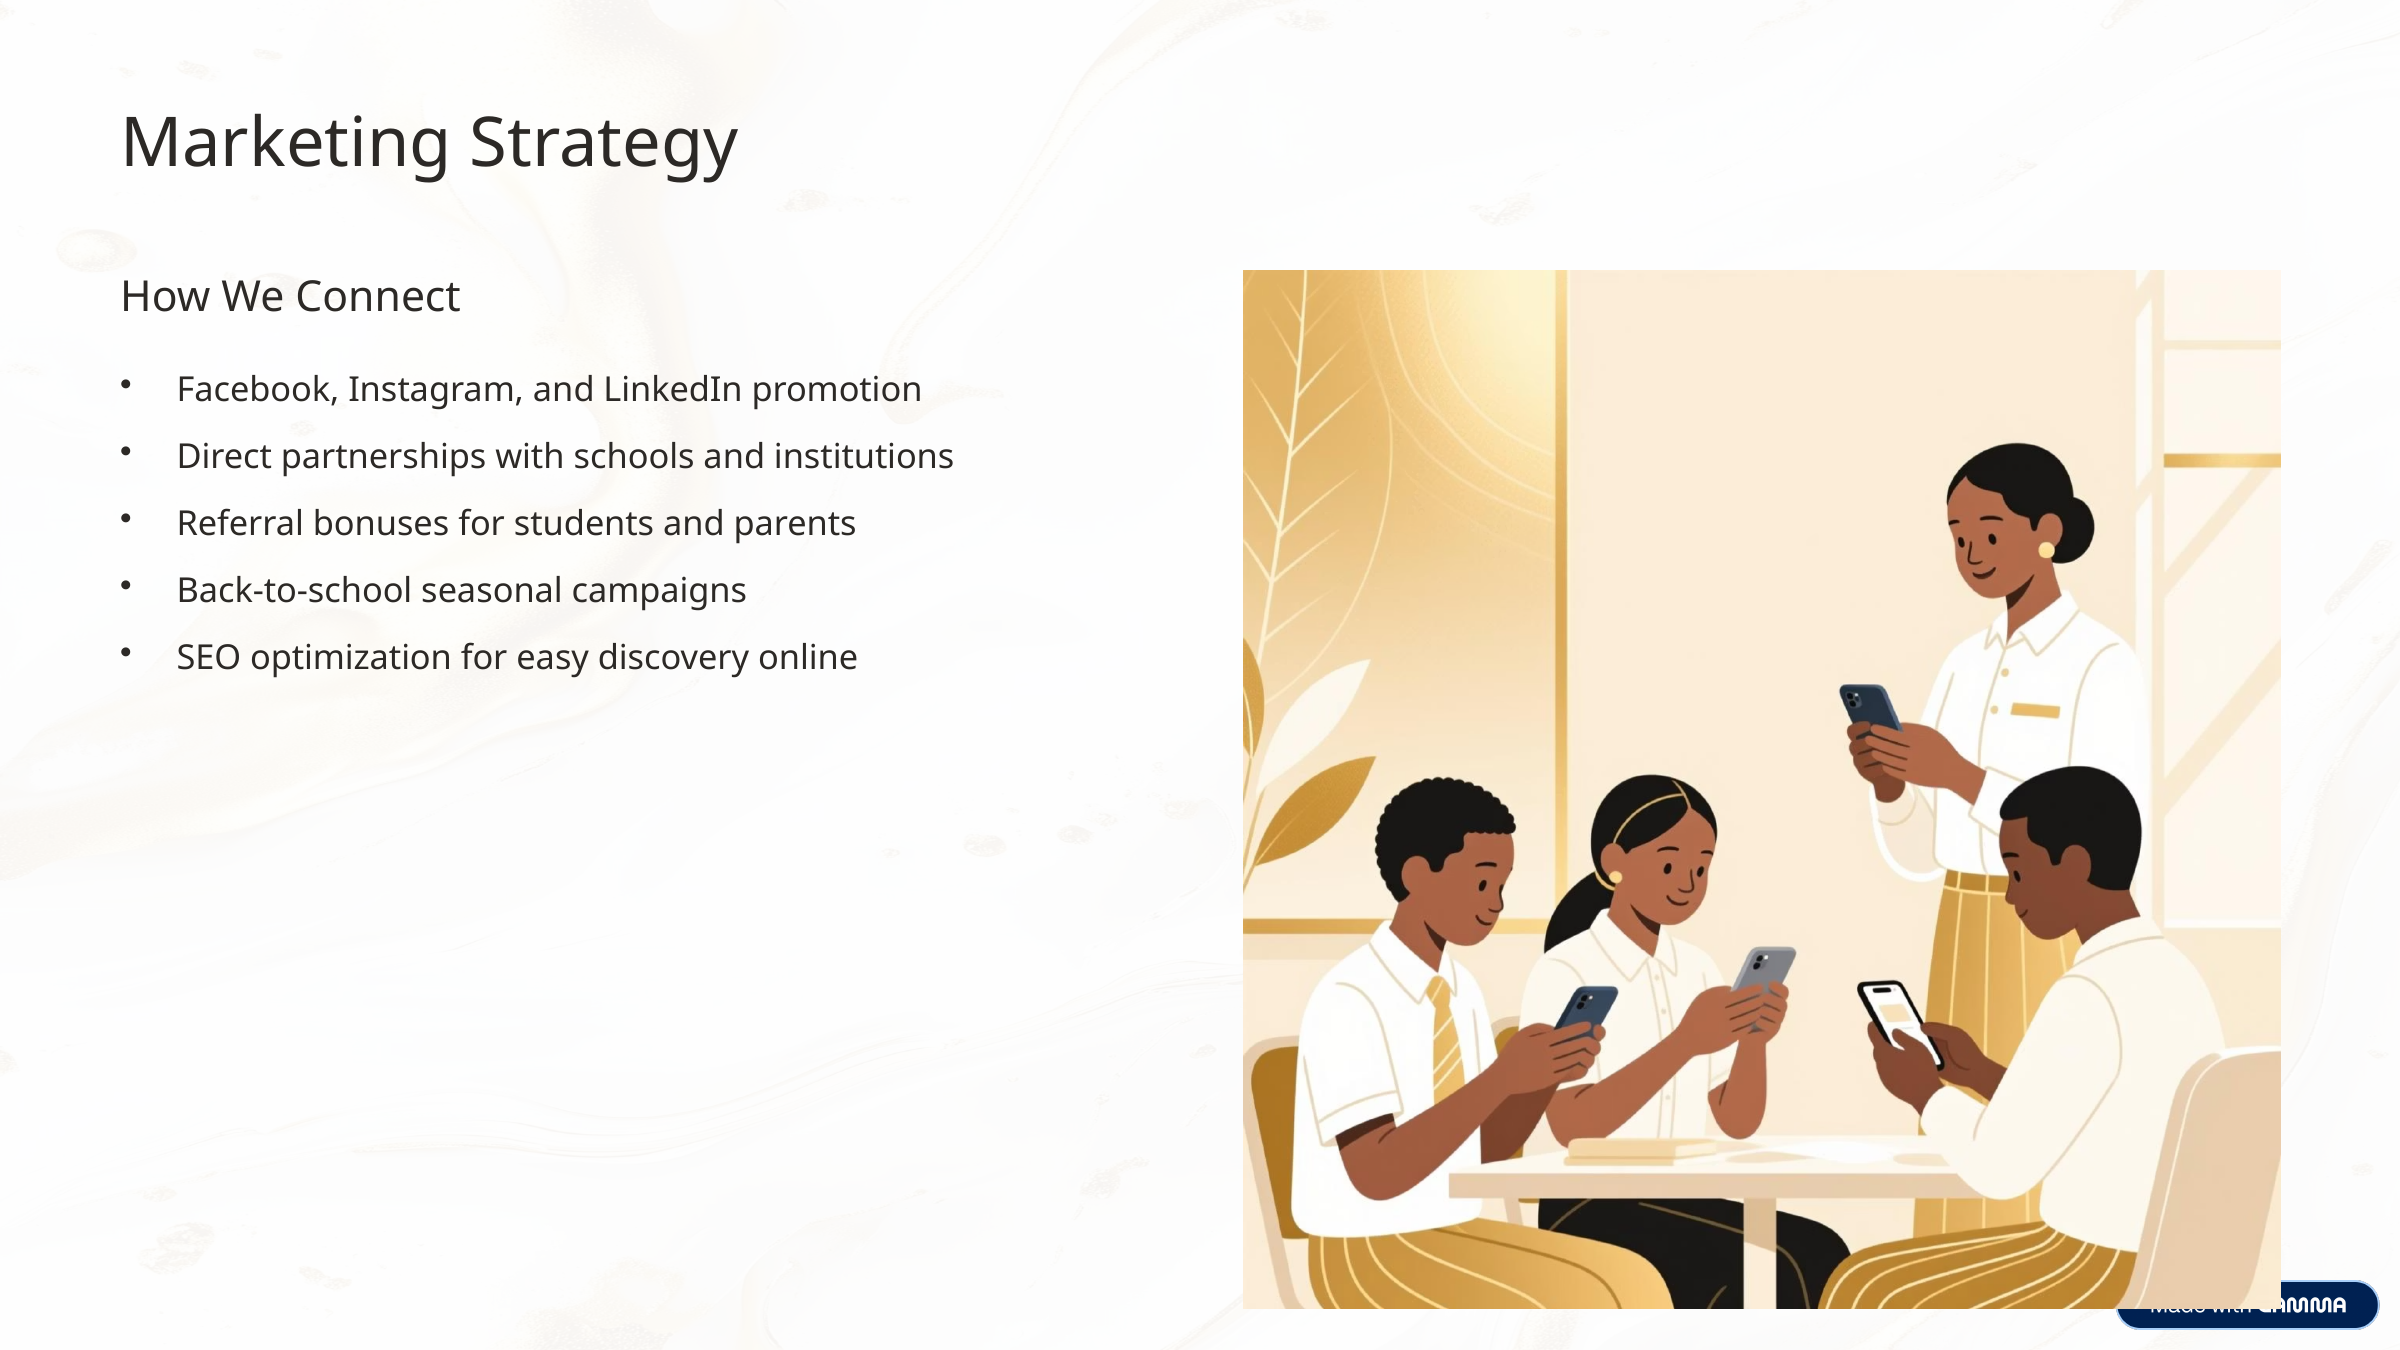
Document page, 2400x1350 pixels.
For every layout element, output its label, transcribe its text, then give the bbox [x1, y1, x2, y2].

text_box Facebook, Instagram, and LinkedIn promotion [120, 354, 1159, 410]
picture [1243, 270, 2389, 1339]
text_box Referral bonuses for students and parents [120, 488, 1159, 544]
text_box SEO optimization for easy discovery online [120, 622, 1159, 678]
text_box Direct partnerships with schools and institutions [120, 421, 1159, 477]
text_box Marketing Strategy [120, 94, 1249, 181]
text_box Back-to-school seasonal campaigns [120, 555, 1159, 611]
text_box How We Connect [120, 266, 550, 321]
